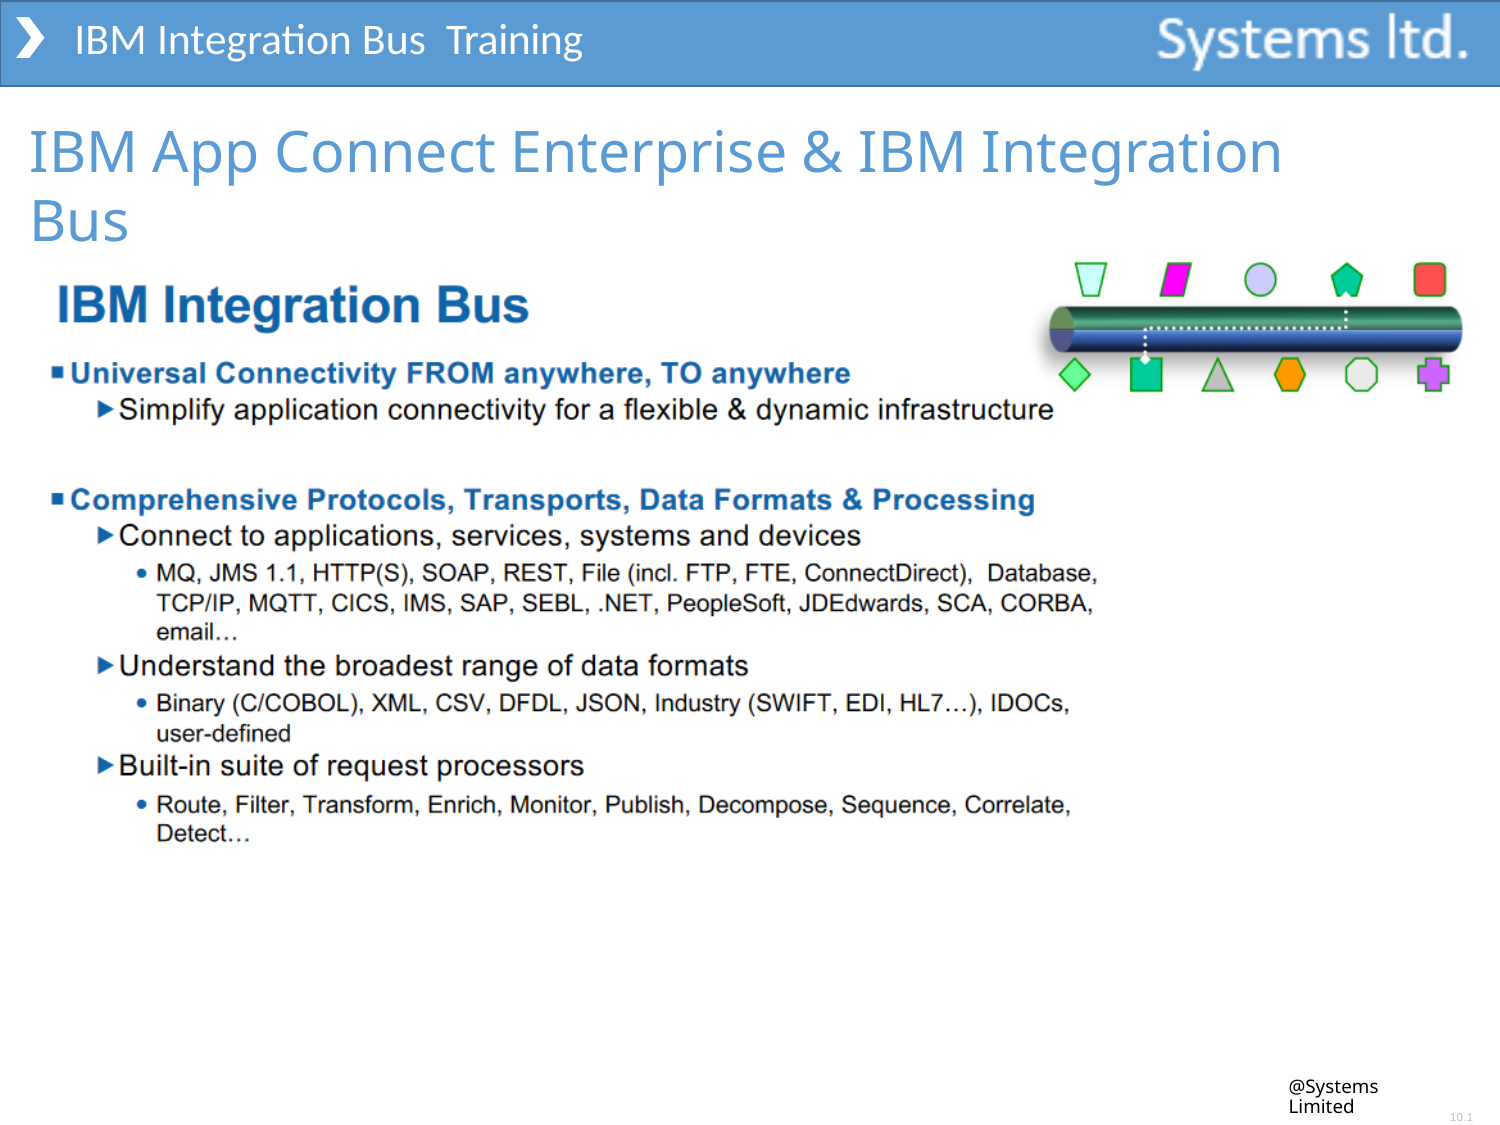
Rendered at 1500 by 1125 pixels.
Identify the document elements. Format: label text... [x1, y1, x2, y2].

slide_number @Systems Limited [1286, 1076, 1439, 1125]
text_box IBM App Connect Enterprise & IBM Integration Bus [27, 112, 1305, 253]
picture [27, 257, 1465, 851]
footer 10.1 [1448, 1108, 1476, 1125]
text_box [0, 0, 1500, 87]
